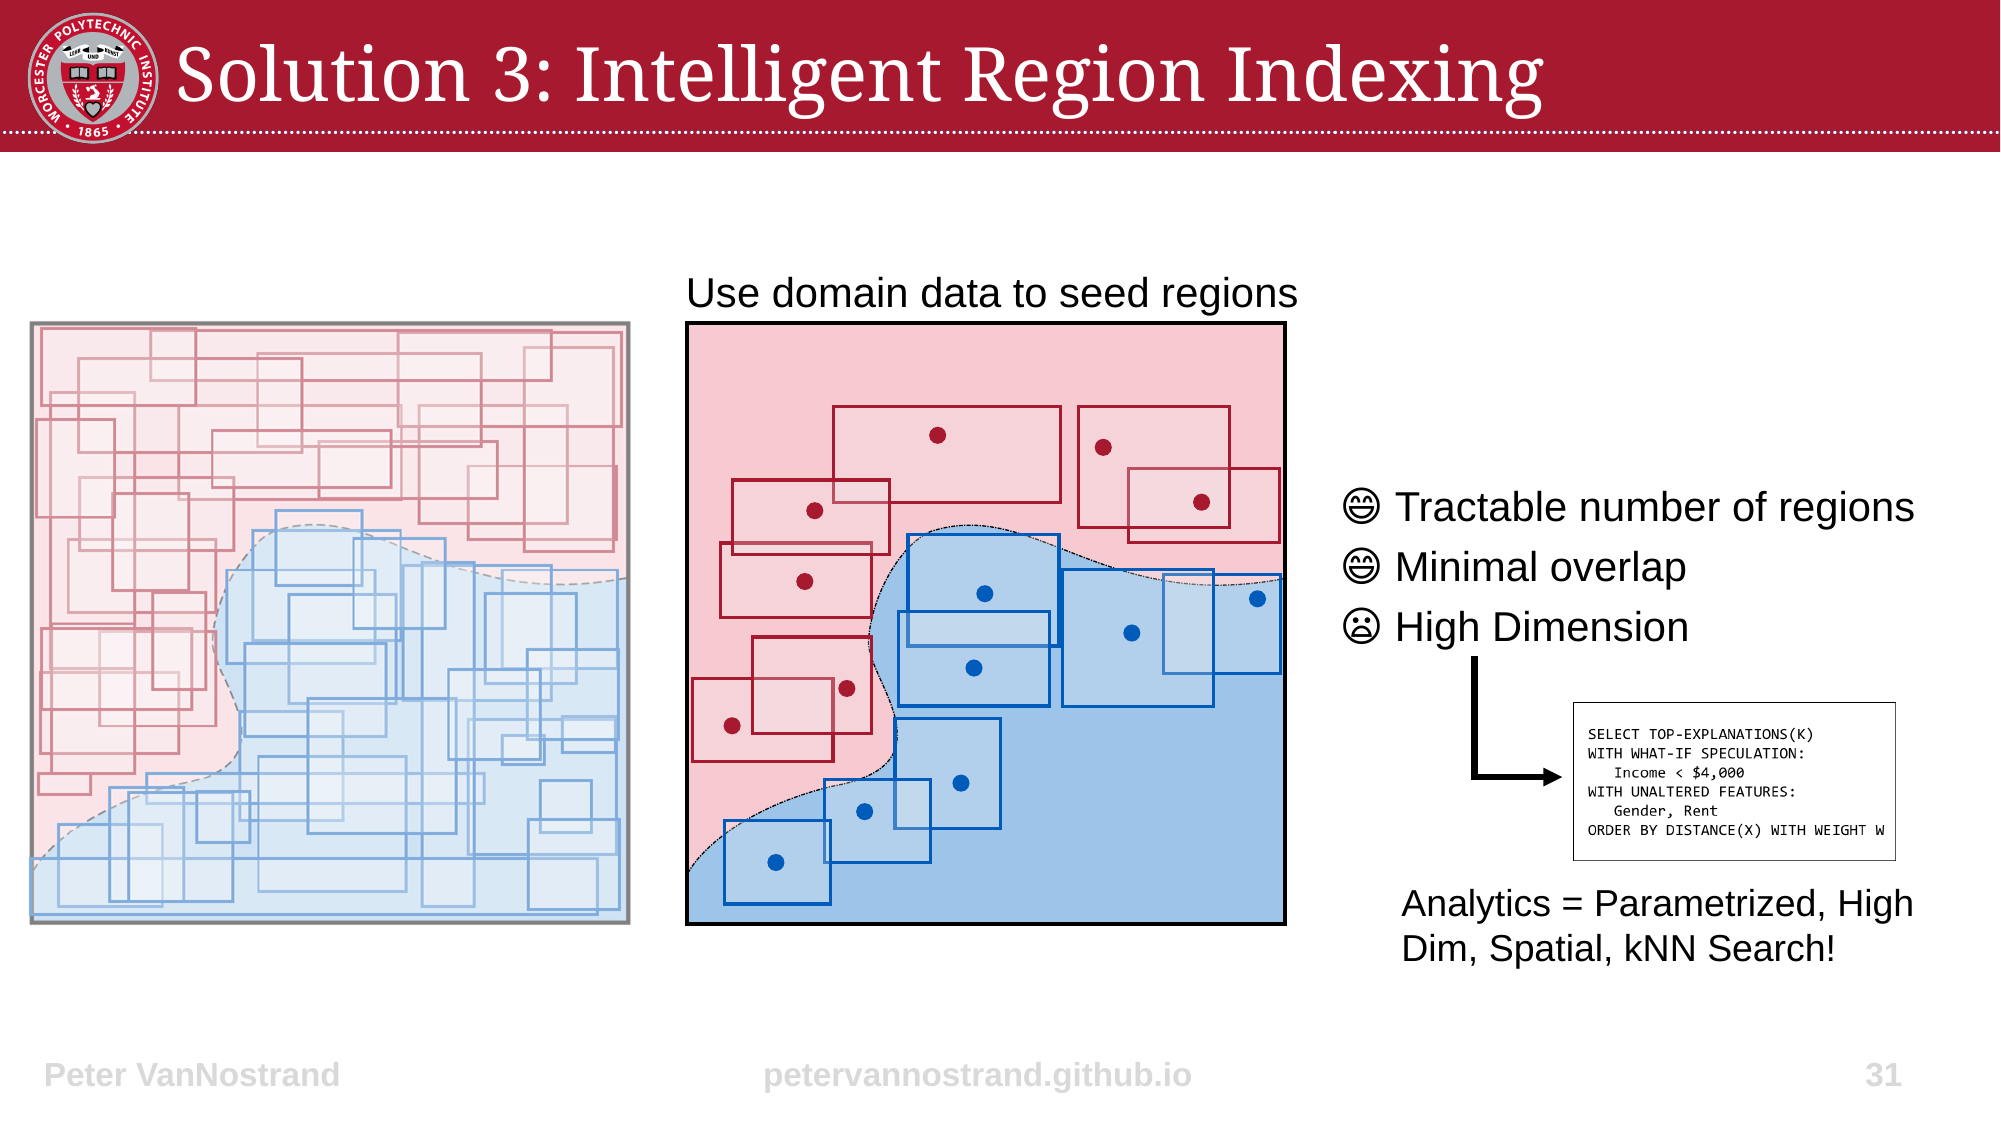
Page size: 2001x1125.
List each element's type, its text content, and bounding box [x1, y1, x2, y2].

text_box Use domain data to seed regions [666, 258, 1318, 324]
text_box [687, 322, 1286, 925]
title Solution 3: Intelligent Region Indexing [160, 28, 1886, 126]
text_box 😄 Tractable number of regions 😄 Minimal overlap 😦 High Dimension [1325, 462, 1947, 658]
picture [0, 0, 2001, 1125]
footer 31 [1841, 1042, 1918, 1103]
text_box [1457, 672, 1579, 761]
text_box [21, 310, 643, 935]
text_box Analytics = Parametrized, High Dim, Spatial, kNN Search! [1386, 871, 1978, 976]
